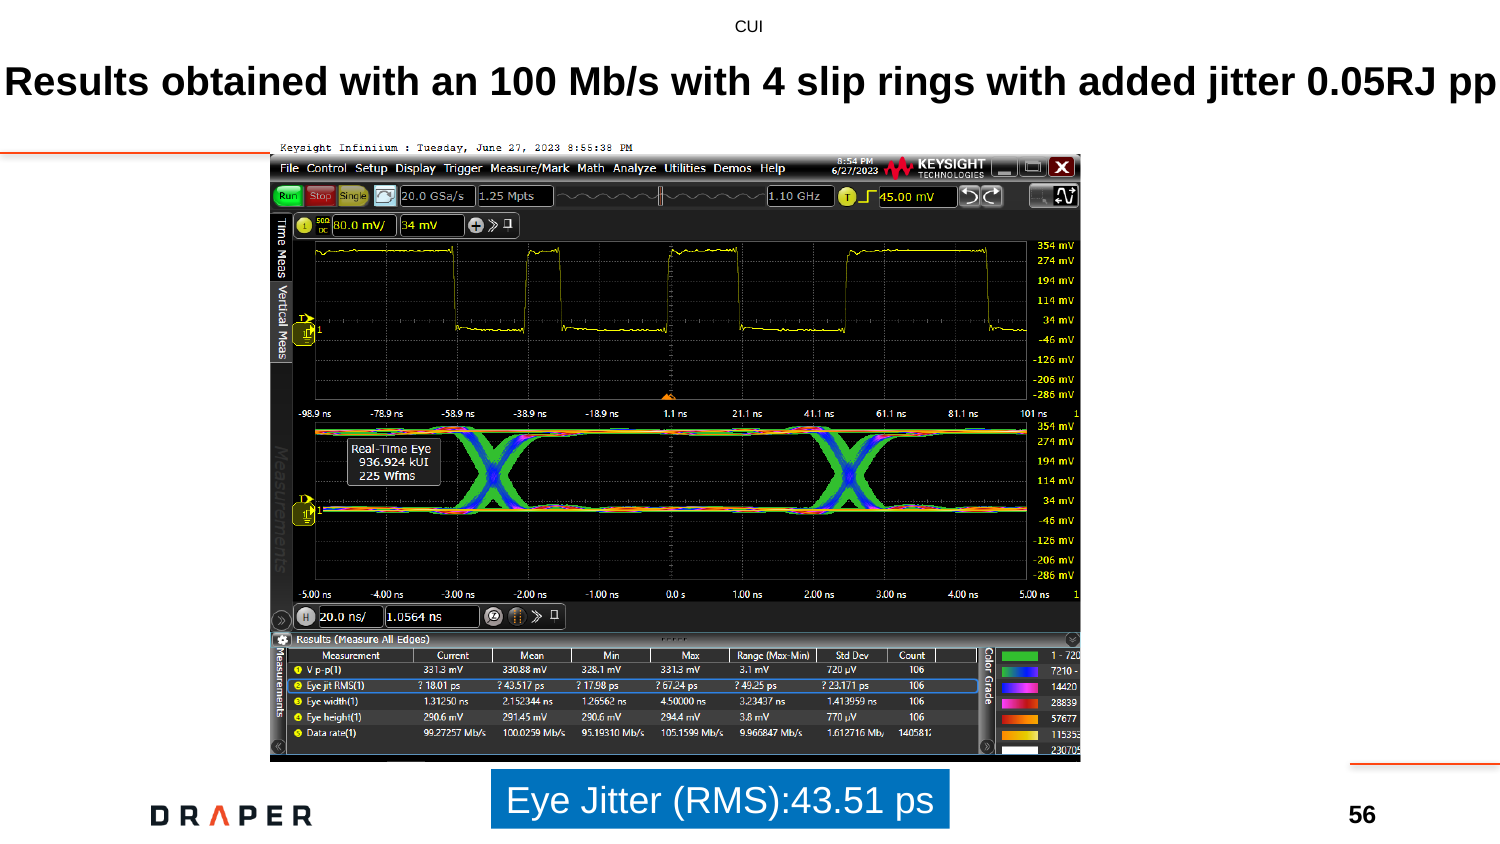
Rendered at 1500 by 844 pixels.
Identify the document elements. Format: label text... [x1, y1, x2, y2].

picture [270, 141, 1088, 762]
slide_number 56 [1333, 791, 1411, 837]
text_box Eye Jitter (RMS):43.51 ps [491, 771, 950, 829]
title Results obtained with an 100 Mb/s with 4 slip rings with added jitter 0.05RJ pp [4, 25, 1500, 134]
picture [151, 803, 313, 827]
